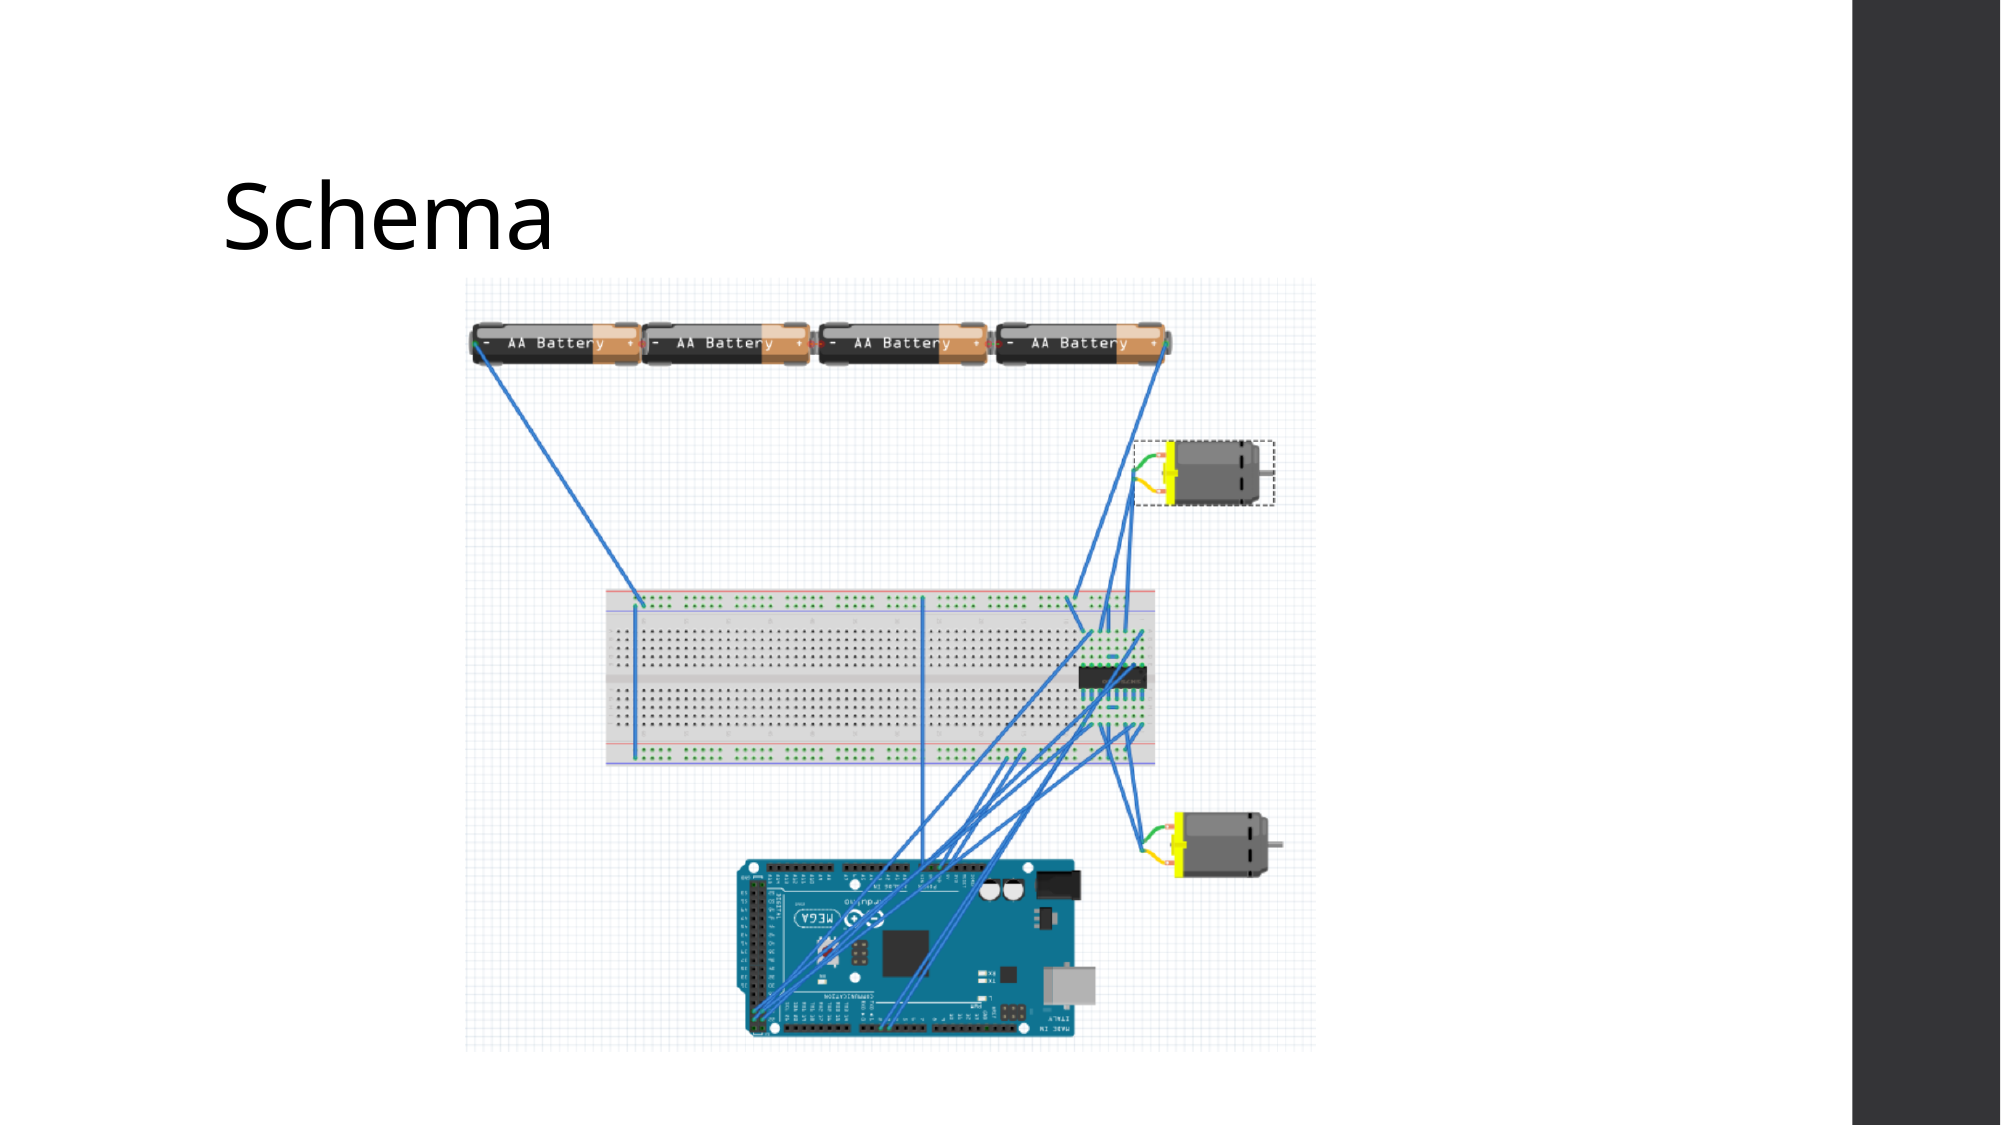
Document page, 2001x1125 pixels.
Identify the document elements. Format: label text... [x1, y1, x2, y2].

picture [465, 238, 1315, 1091]
title Schema [206, 60, 1797, 278]
